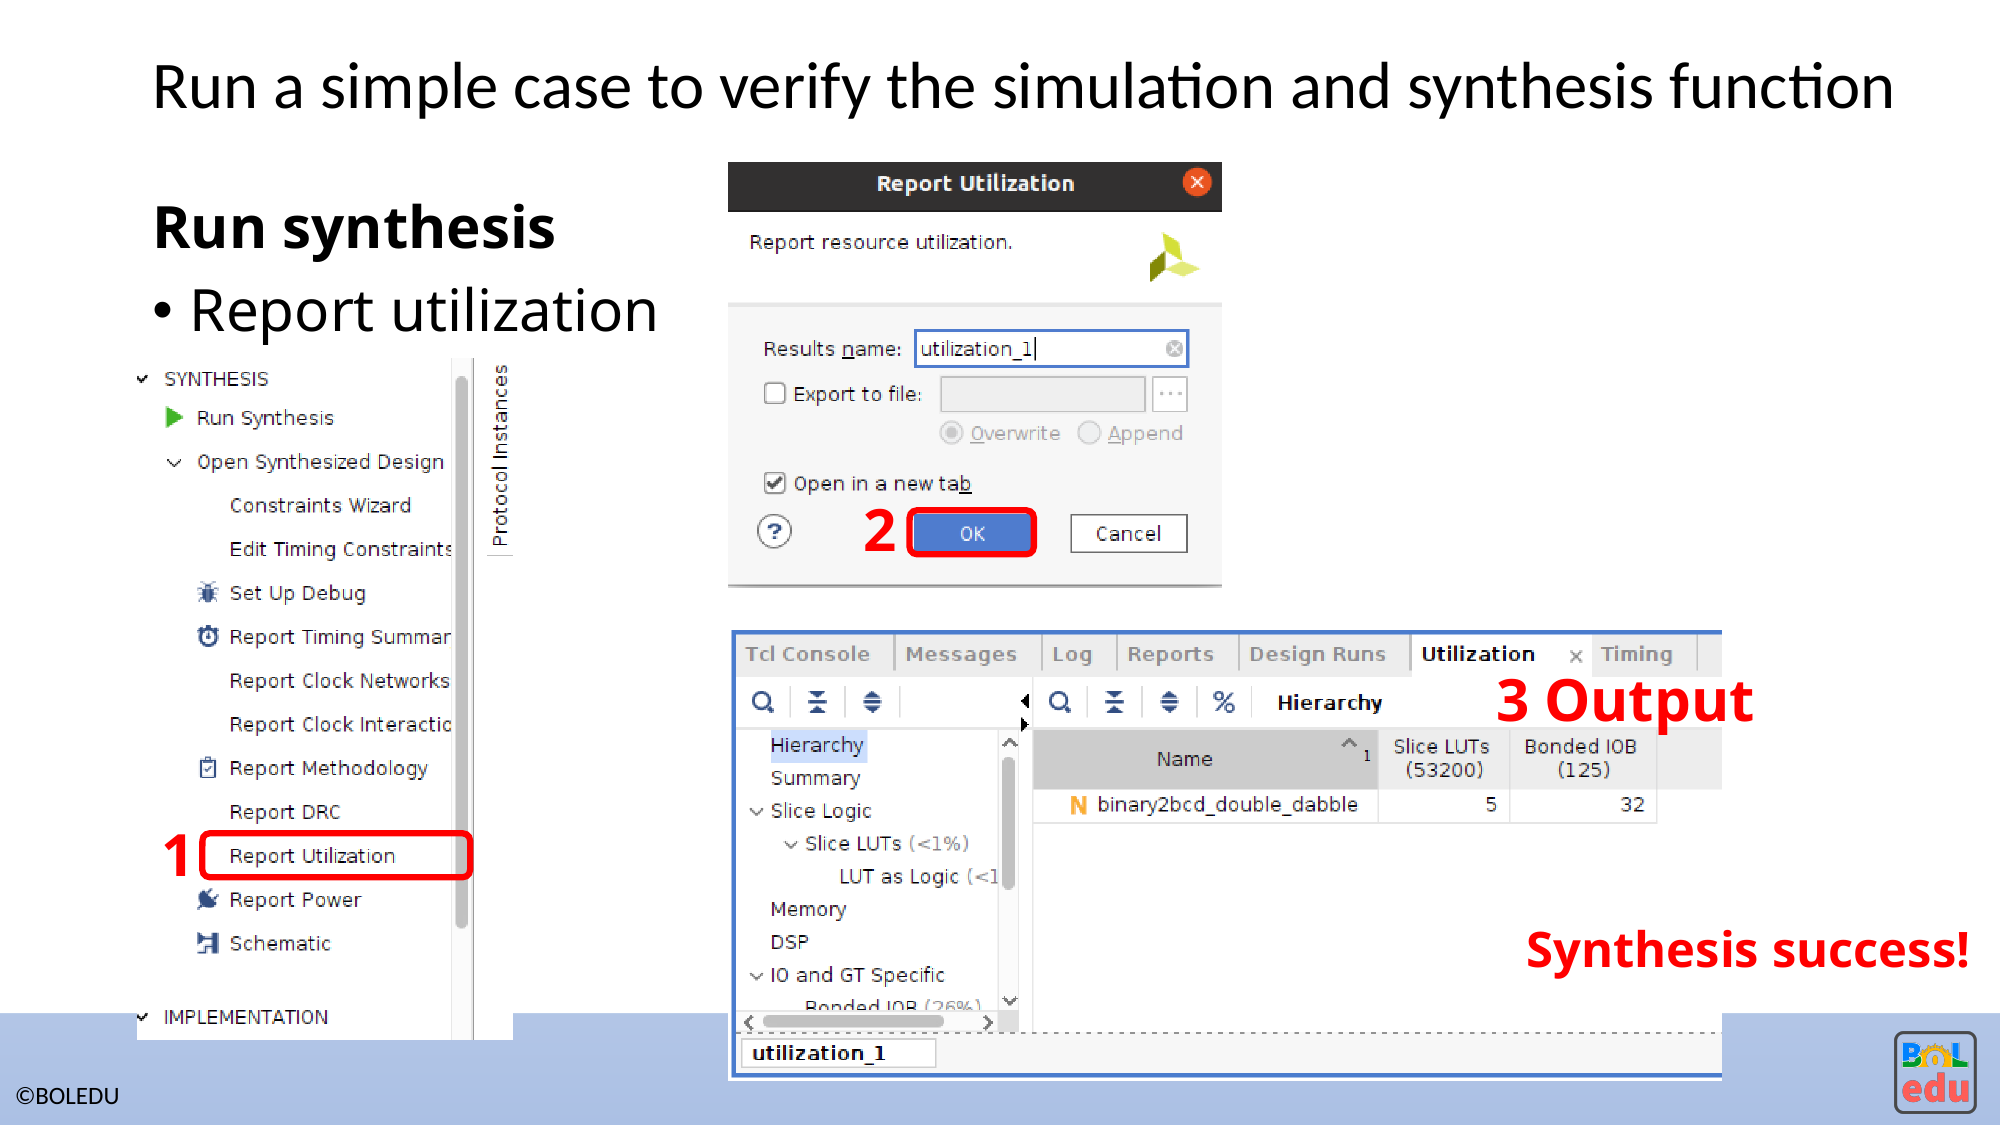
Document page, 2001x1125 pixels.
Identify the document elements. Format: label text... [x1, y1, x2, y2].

picture [728, 624, 1722, 1081]
picture [1894, 1031, 1981, 1114]
title Run a simple case to verify the simulation and synthesis function [137, 13, 1977, 160]
text_box 3 Output [1722, 663, 1792, 743]
picture [728, 162, 1222, 588]
text_box Synthesis success! [1722, 917, 1988, 997]
list Run synthesis Report utilization [137, 190, 1863, 1012]
picture [137, 358, 513, 1040]
